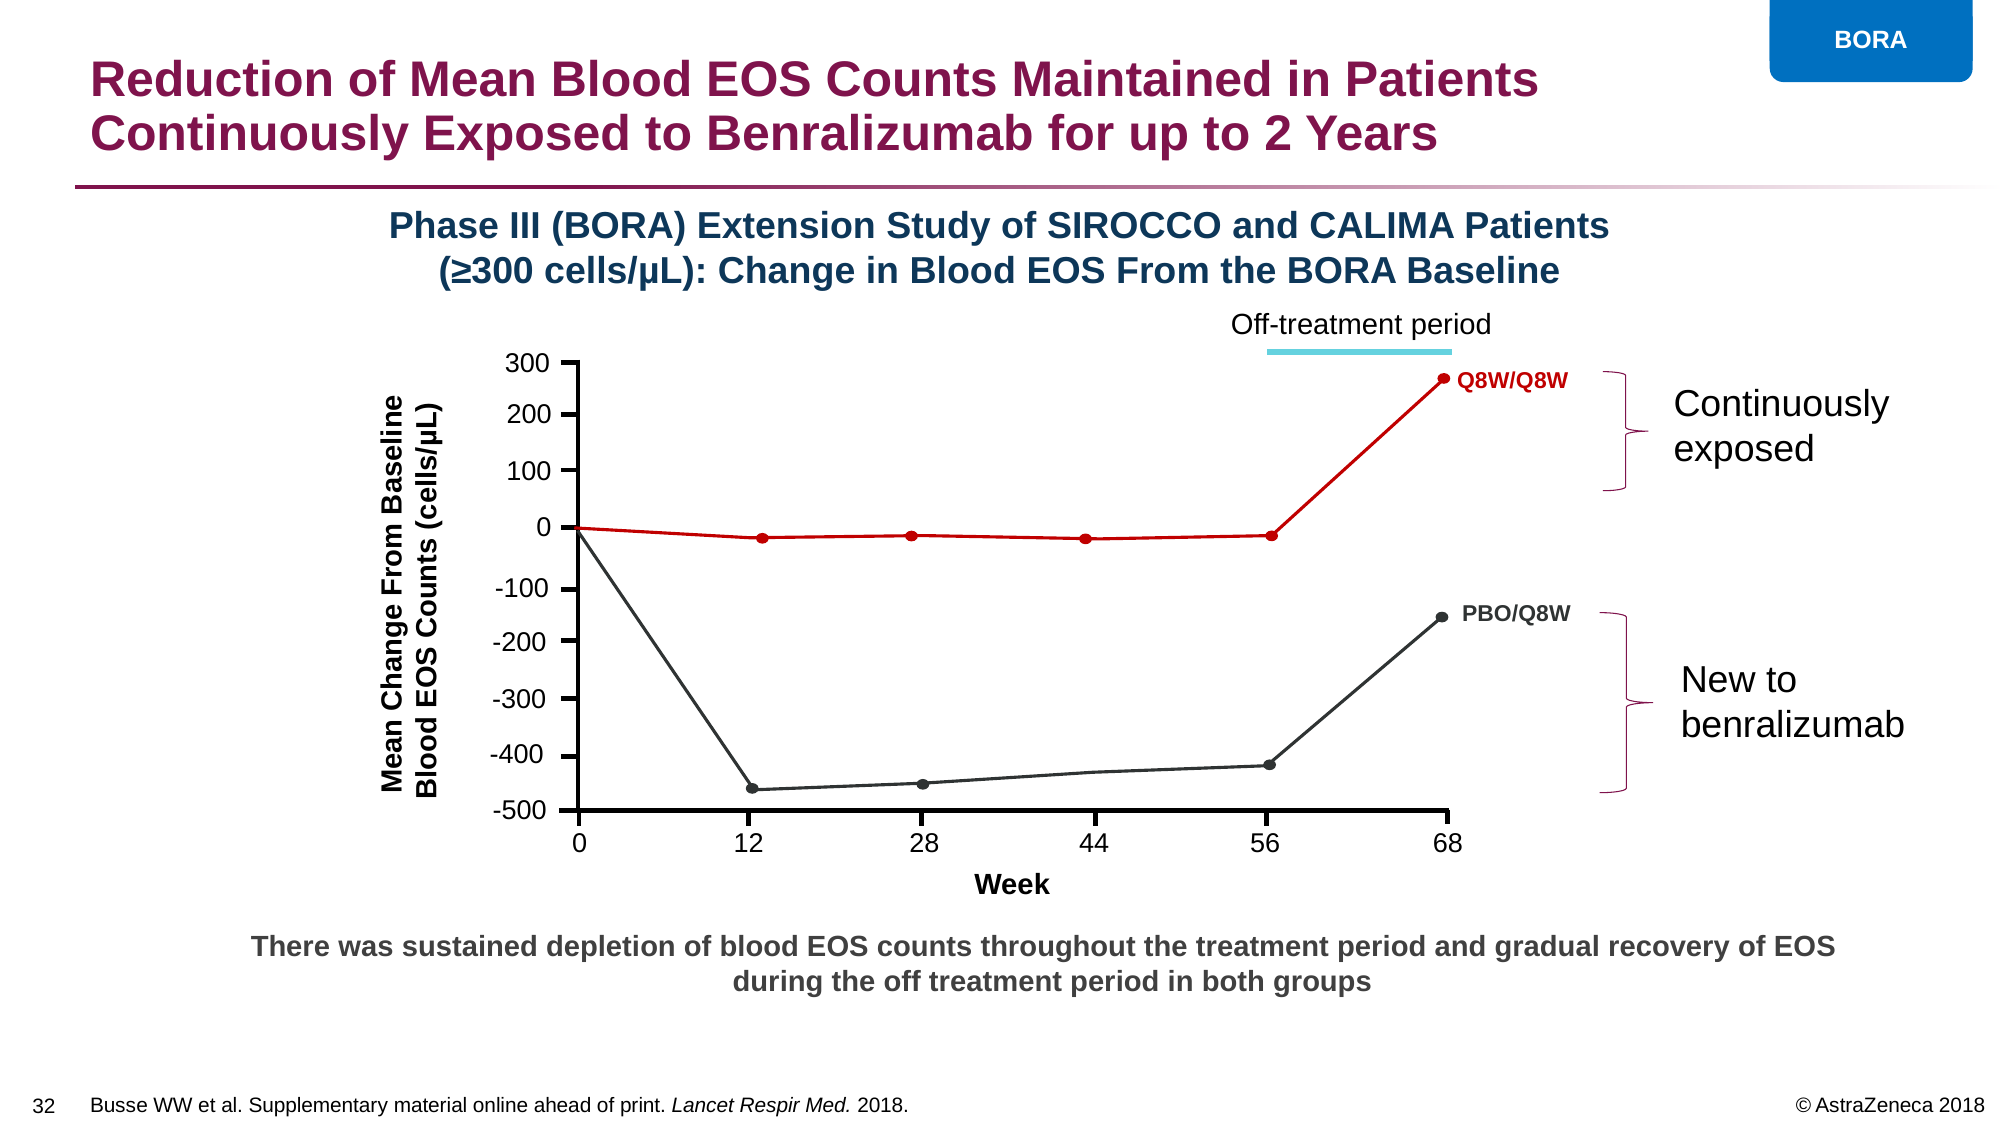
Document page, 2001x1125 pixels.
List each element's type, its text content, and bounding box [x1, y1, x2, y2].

text_box New to benralizumab [1666, 647, 1970, 752]
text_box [365, 338, 1635, 909]
text_box There was sustained depletion of blood EOS counts throughout the treatment period and gradual recovery of EOS during the off treatment period in both groups [0, 921, 2000, 1004]
list Busse WW et al. Supplementary material online ahead of print. Lancet Respir Med. 2018. [75, 1004, 1692, 1125]
title Reduction of Mean Blood EOS Counts Maintained in Patients Continuously Exposed to Benralizumab for up to 2 Years [75, 37, 1925, 169]
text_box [1769, 0, 1973, 83]
text_box [1635, 700, 1654, 705]
text_box Phase III (BORA) Extension Study of SIROCCO and CALIMA Patients (≥300 cells/µL): Change in Blood EOS From the BORA Baseline [335, 193, 1665, 299]
text_box [1635, 429, 1649, 433]
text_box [1257, 305, 1458, 352]
slide_number 31 [0, 1081, 75, 1125]
text_box Continuously exposed [1658, 371, 1915, 477]
